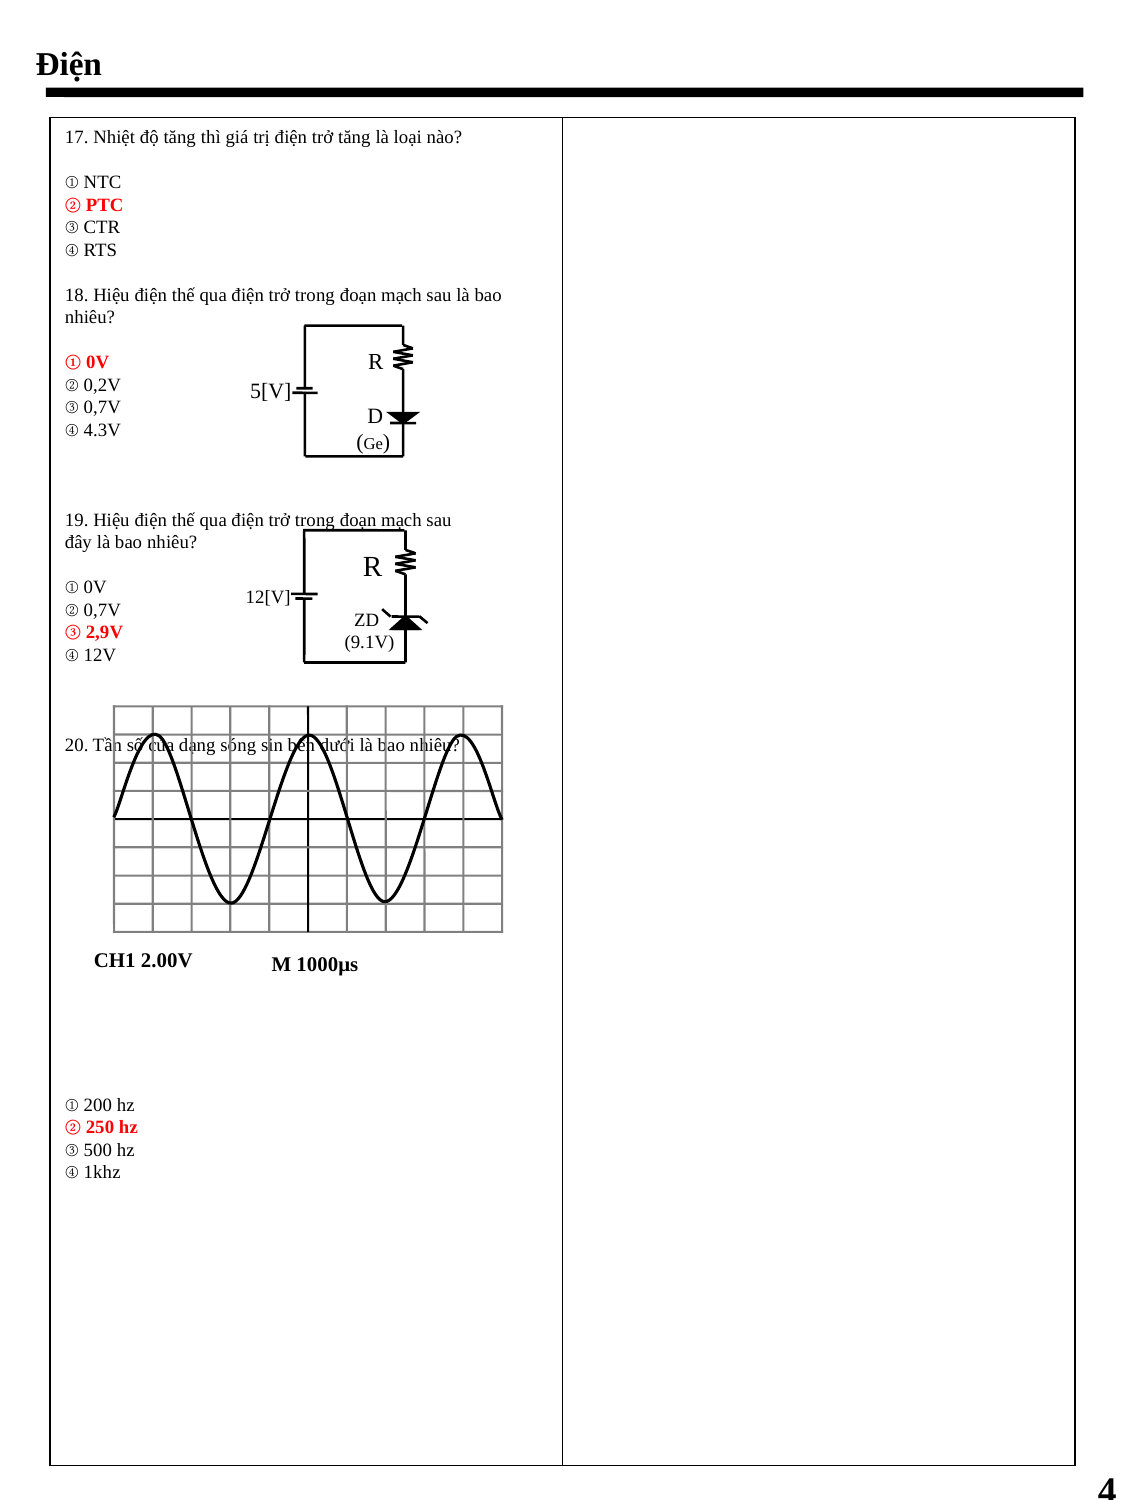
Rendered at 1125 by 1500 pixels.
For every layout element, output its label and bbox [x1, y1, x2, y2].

text_box [1083, 1458, 1118, 1500]
text_box [20, 34, 118, 90]
text_box [49, 117, 1075, 1466]
